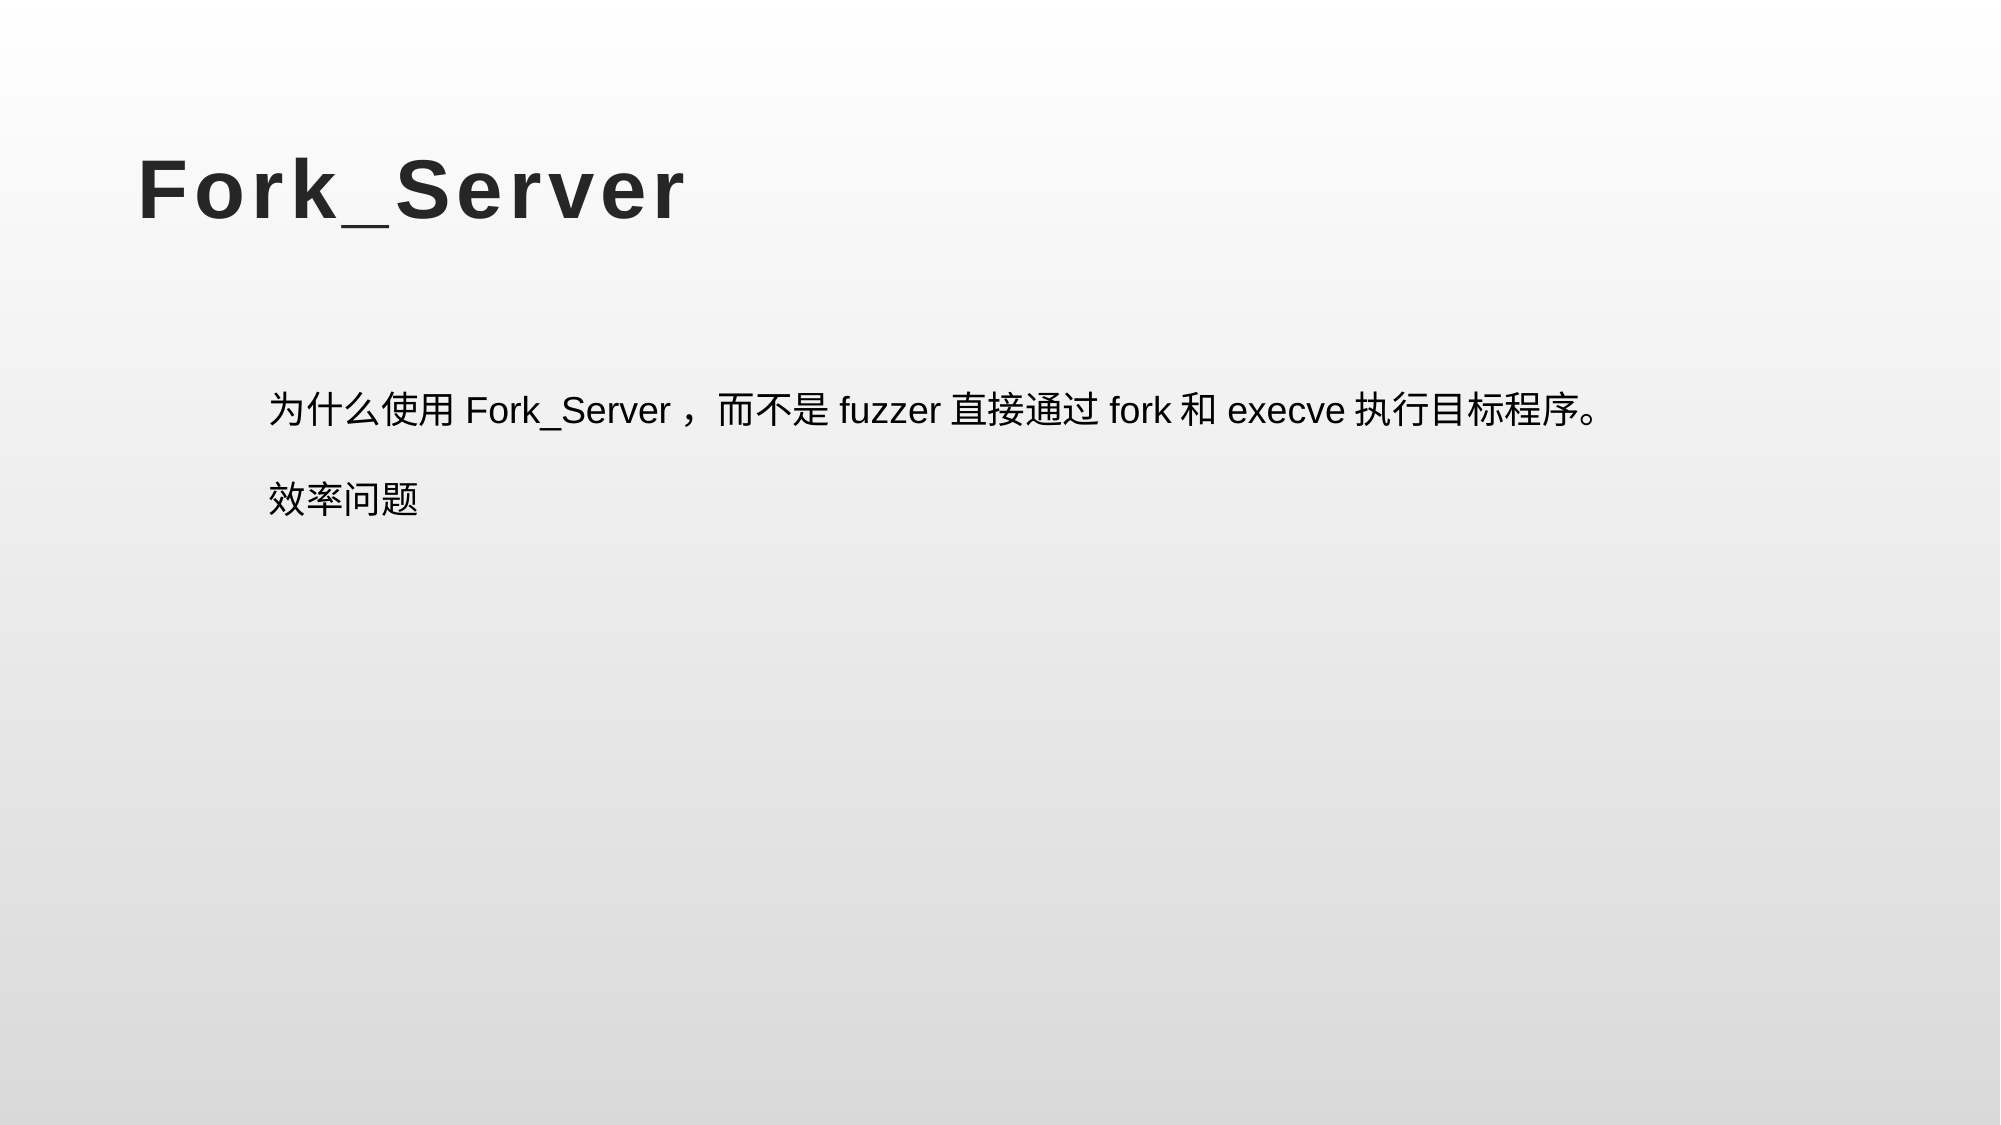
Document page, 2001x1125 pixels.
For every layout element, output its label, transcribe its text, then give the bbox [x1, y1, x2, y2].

text_box 为什么使用Fork_Server，而不是fuzzer直接通过fork和execve执行目标程序。 效率问题 [254, 378, 1770, 529]
title Fork_Server [77, 58, 776, 243]
